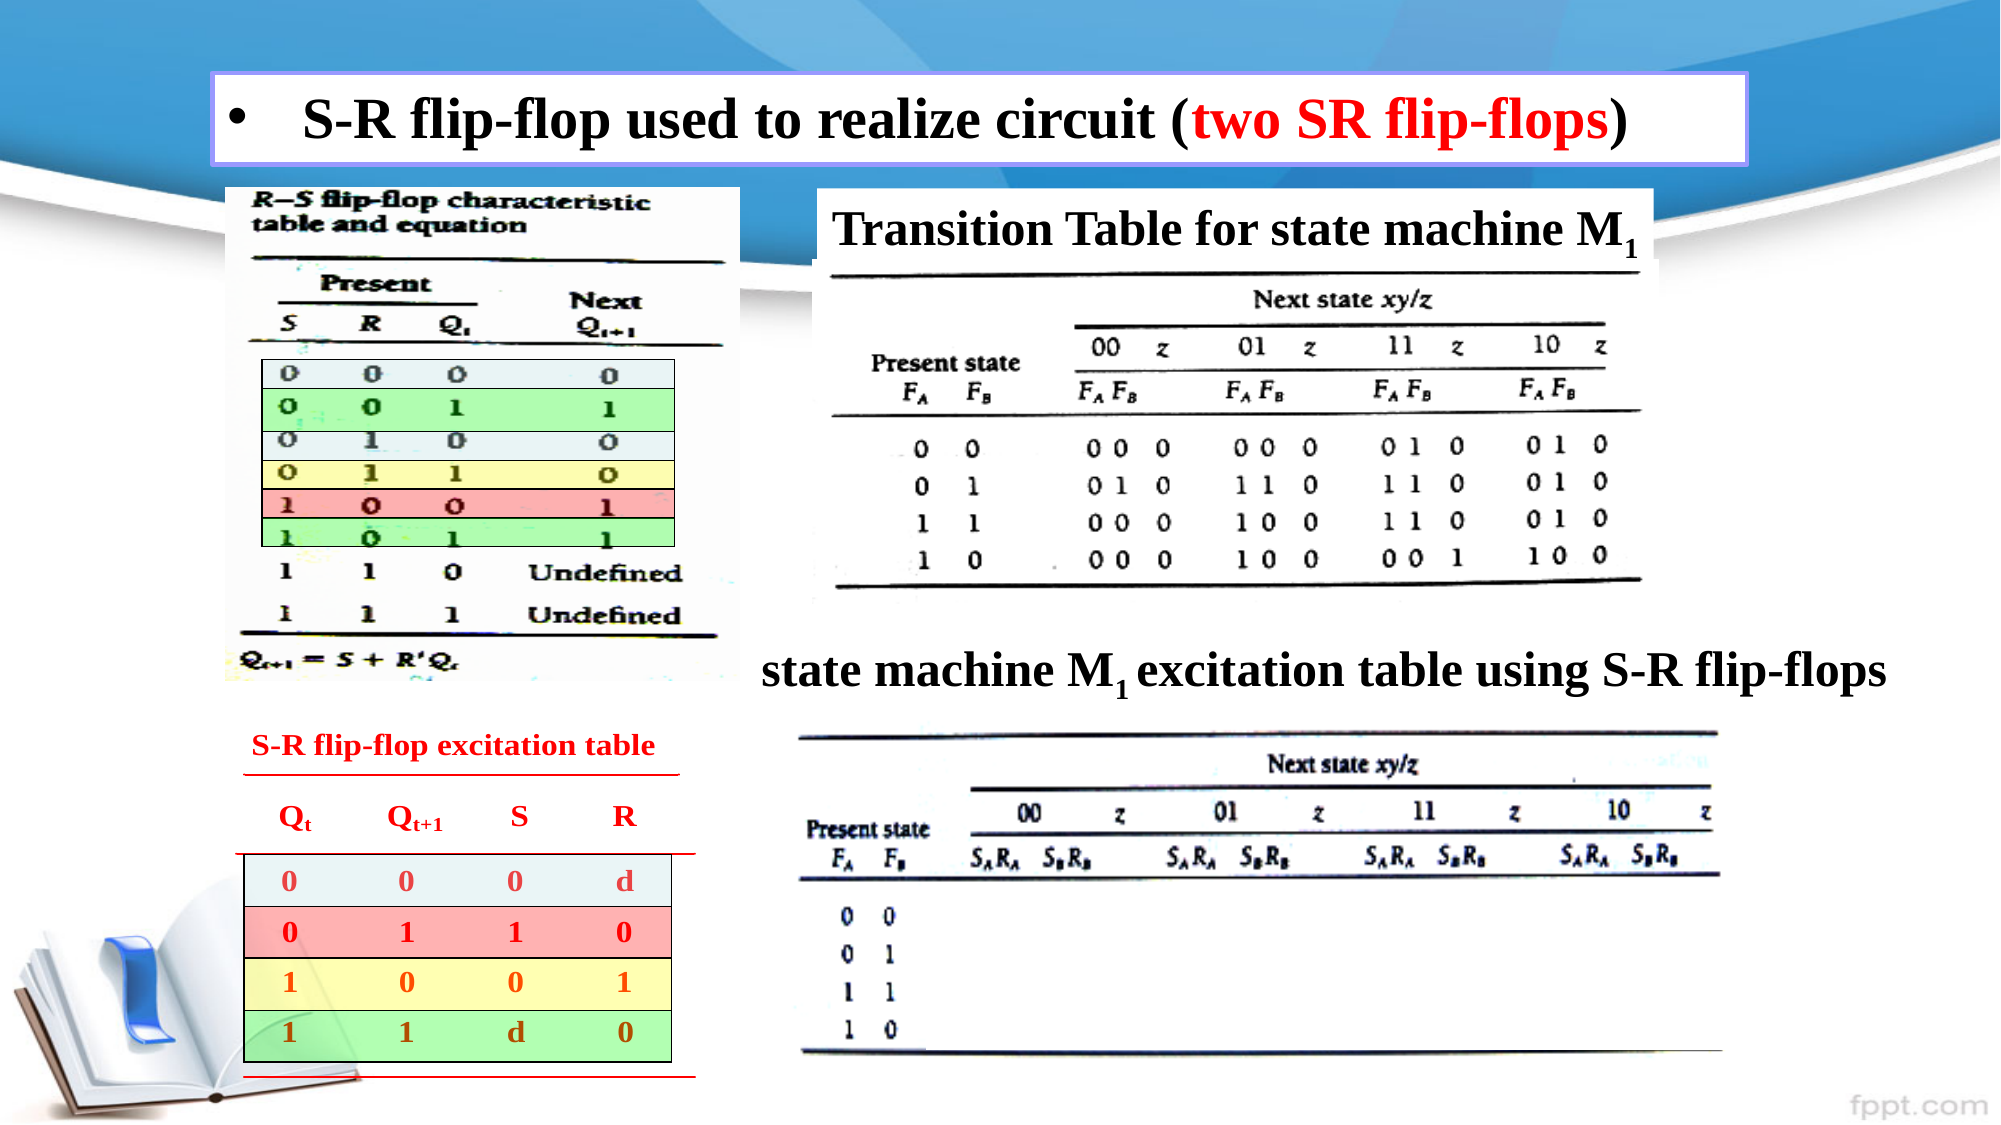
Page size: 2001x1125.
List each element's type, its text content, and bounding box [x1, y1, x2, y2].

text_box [214, 724, 701, 1082]
text_box Transition Table for state machine M1 [817, 188, 1654, 258]
picture [0, 0, 2001, 1125]
text_box S-R flip-flop used to realize circuit (two SR flip-flops) [212, 72, 1747, 165]
text_box state machine M1 excitation table using S-R flip-flops [746, 629, 1910, 713]
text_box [224, 187, 740, 681]
